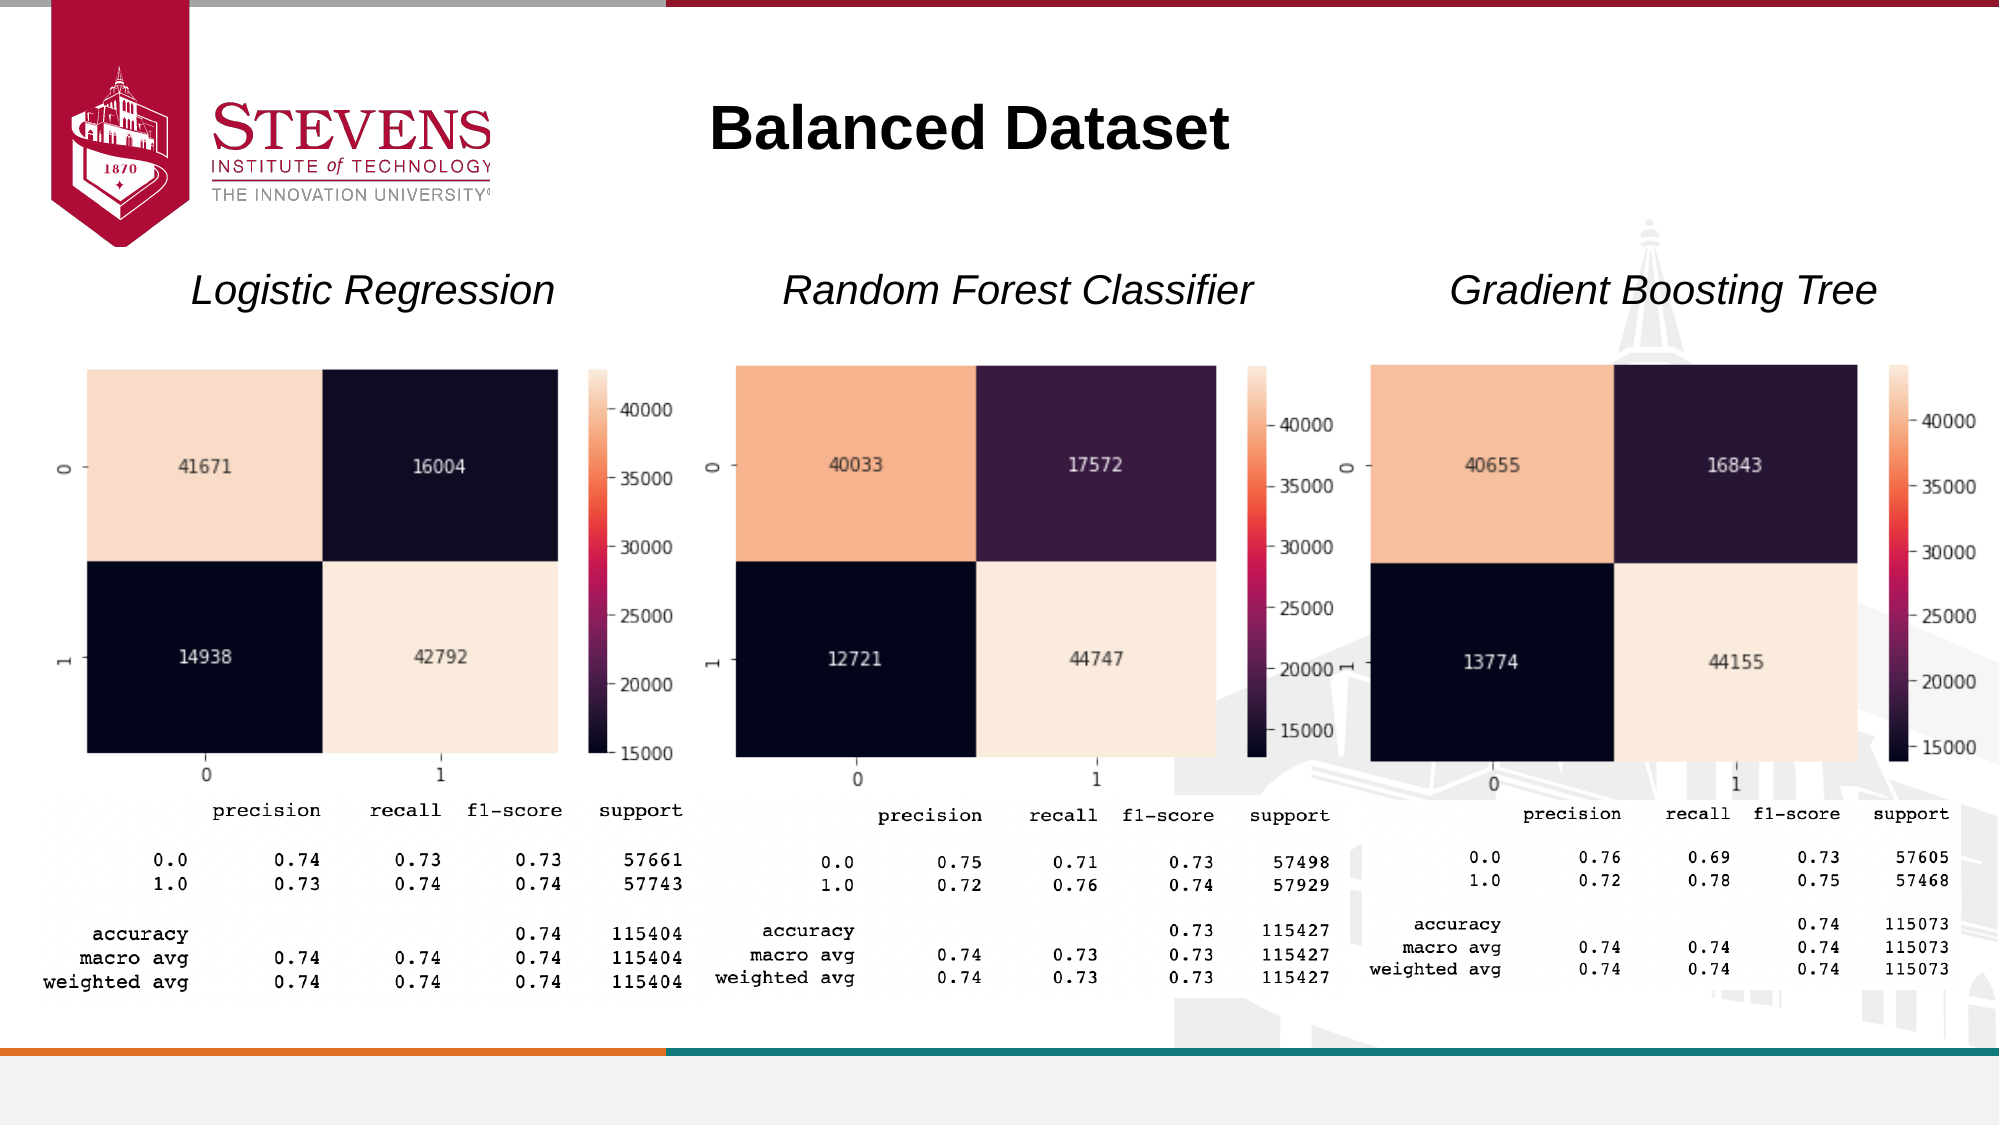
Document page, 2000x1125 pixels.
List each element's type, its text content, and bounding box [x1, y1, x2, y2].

text_box Gradient Boosting Tree [1392, 242, 1927, 334]
picture [51, 0, 490, 247]
list Logistic Regression [133, 243, 608, 334]
text_box Random Forest Classifier [724, 242, 1275, 334]
picture [38, 196, 2000, 1050]
list Balanced Dataset [652, 67, 1348, 268]
